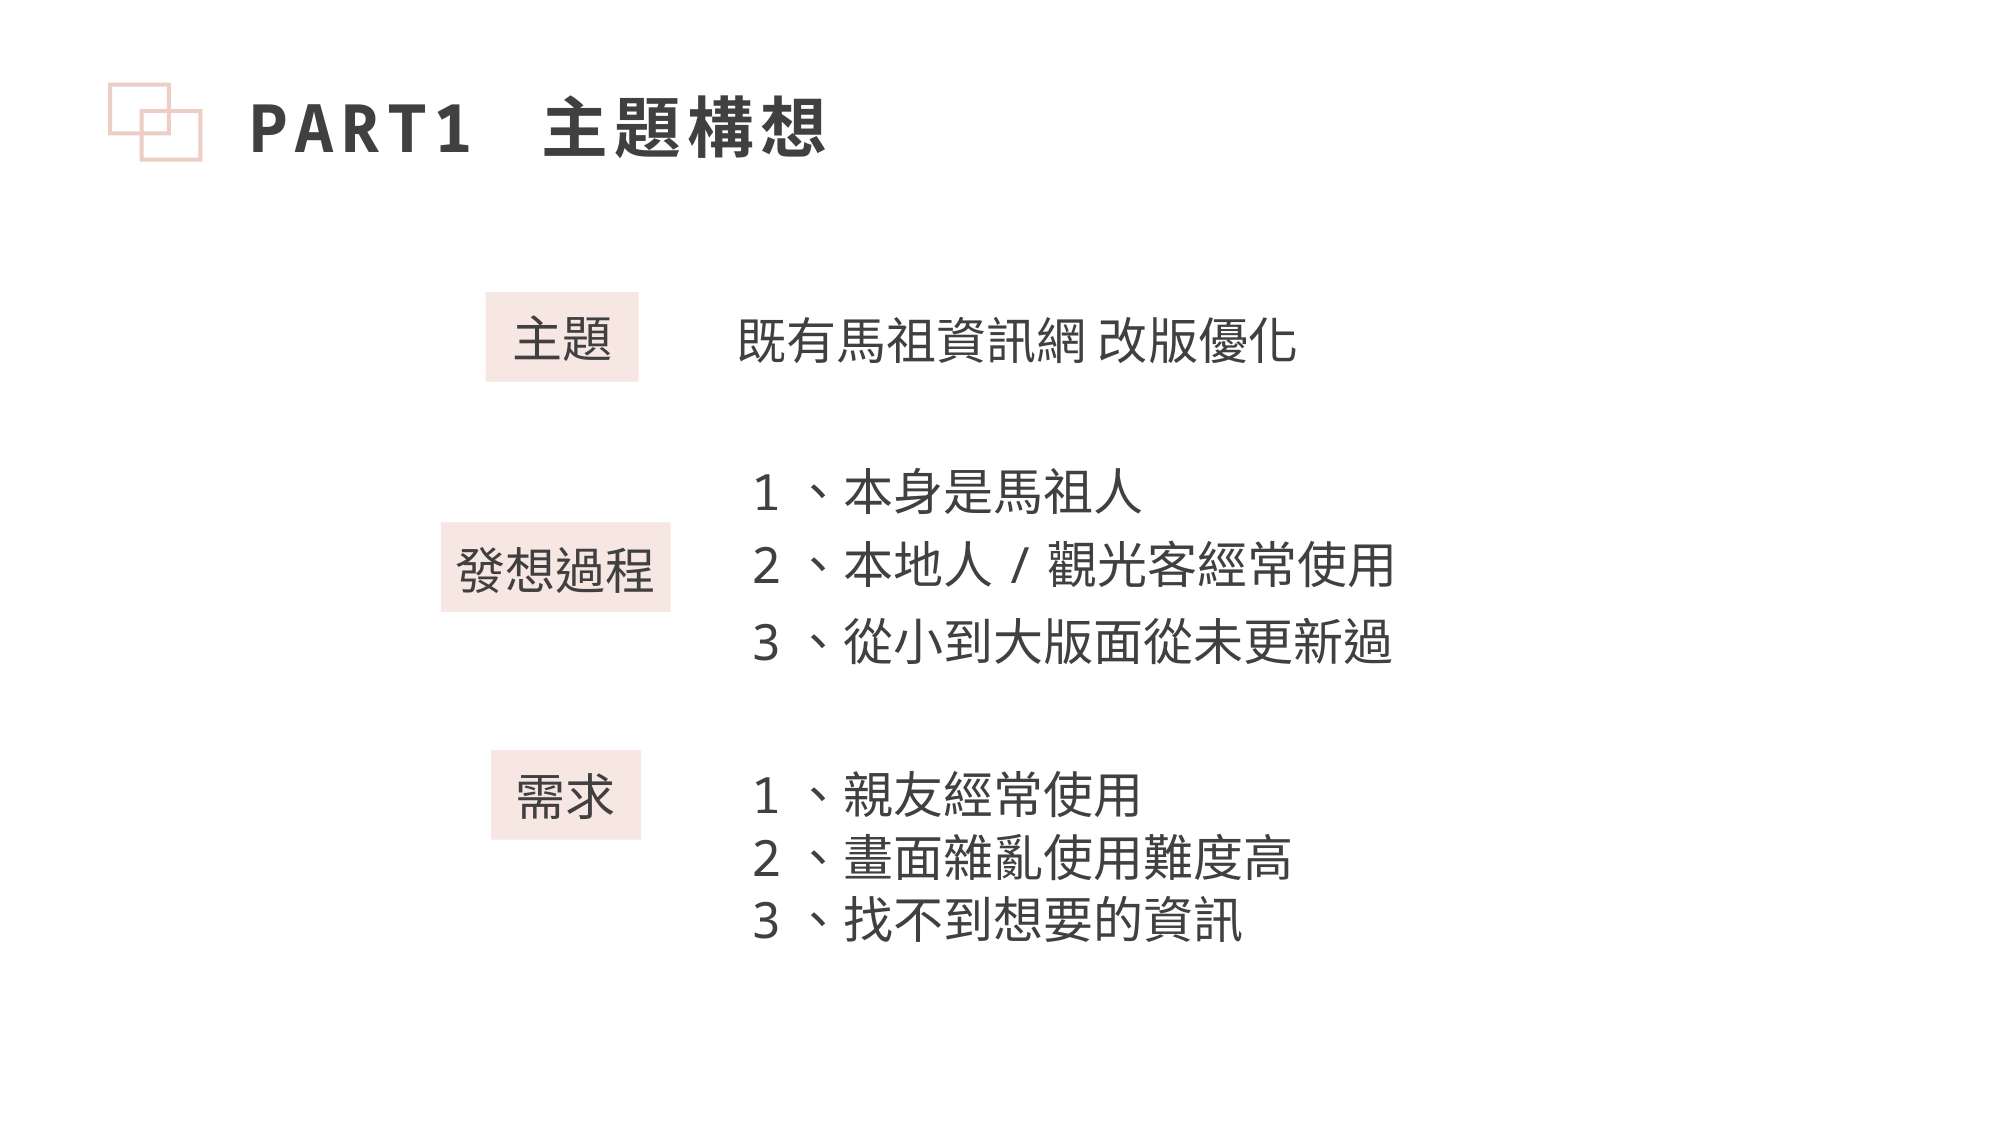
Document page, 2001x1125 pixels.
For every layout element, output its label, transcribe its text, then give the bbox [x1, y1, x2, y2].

text_box 既有馬祖資訊網 改版優化 [685, 300, 1349, 379]
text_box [425, 522, 686, 612]
text_box 1、本身是馬祖人 [721, 451, 1477, 525]
text_box PART1 主題構想 [233, 78, 891, 174]
text_box 3、從小到大版面從未更新過 [721, 601, 1544, 680]
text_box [108, 82, 203, 162]
text_box 2、本地人/觀光客經常使用 [721, 525, 1544, 601]
text_box 1、親友經常使用 2、畫面雜亂使用難度高 3、找不到想要的資訊 [721, 815, 1544, 894]
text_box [477, 292, 648, 382]
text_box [485, 750, 656, 840]
